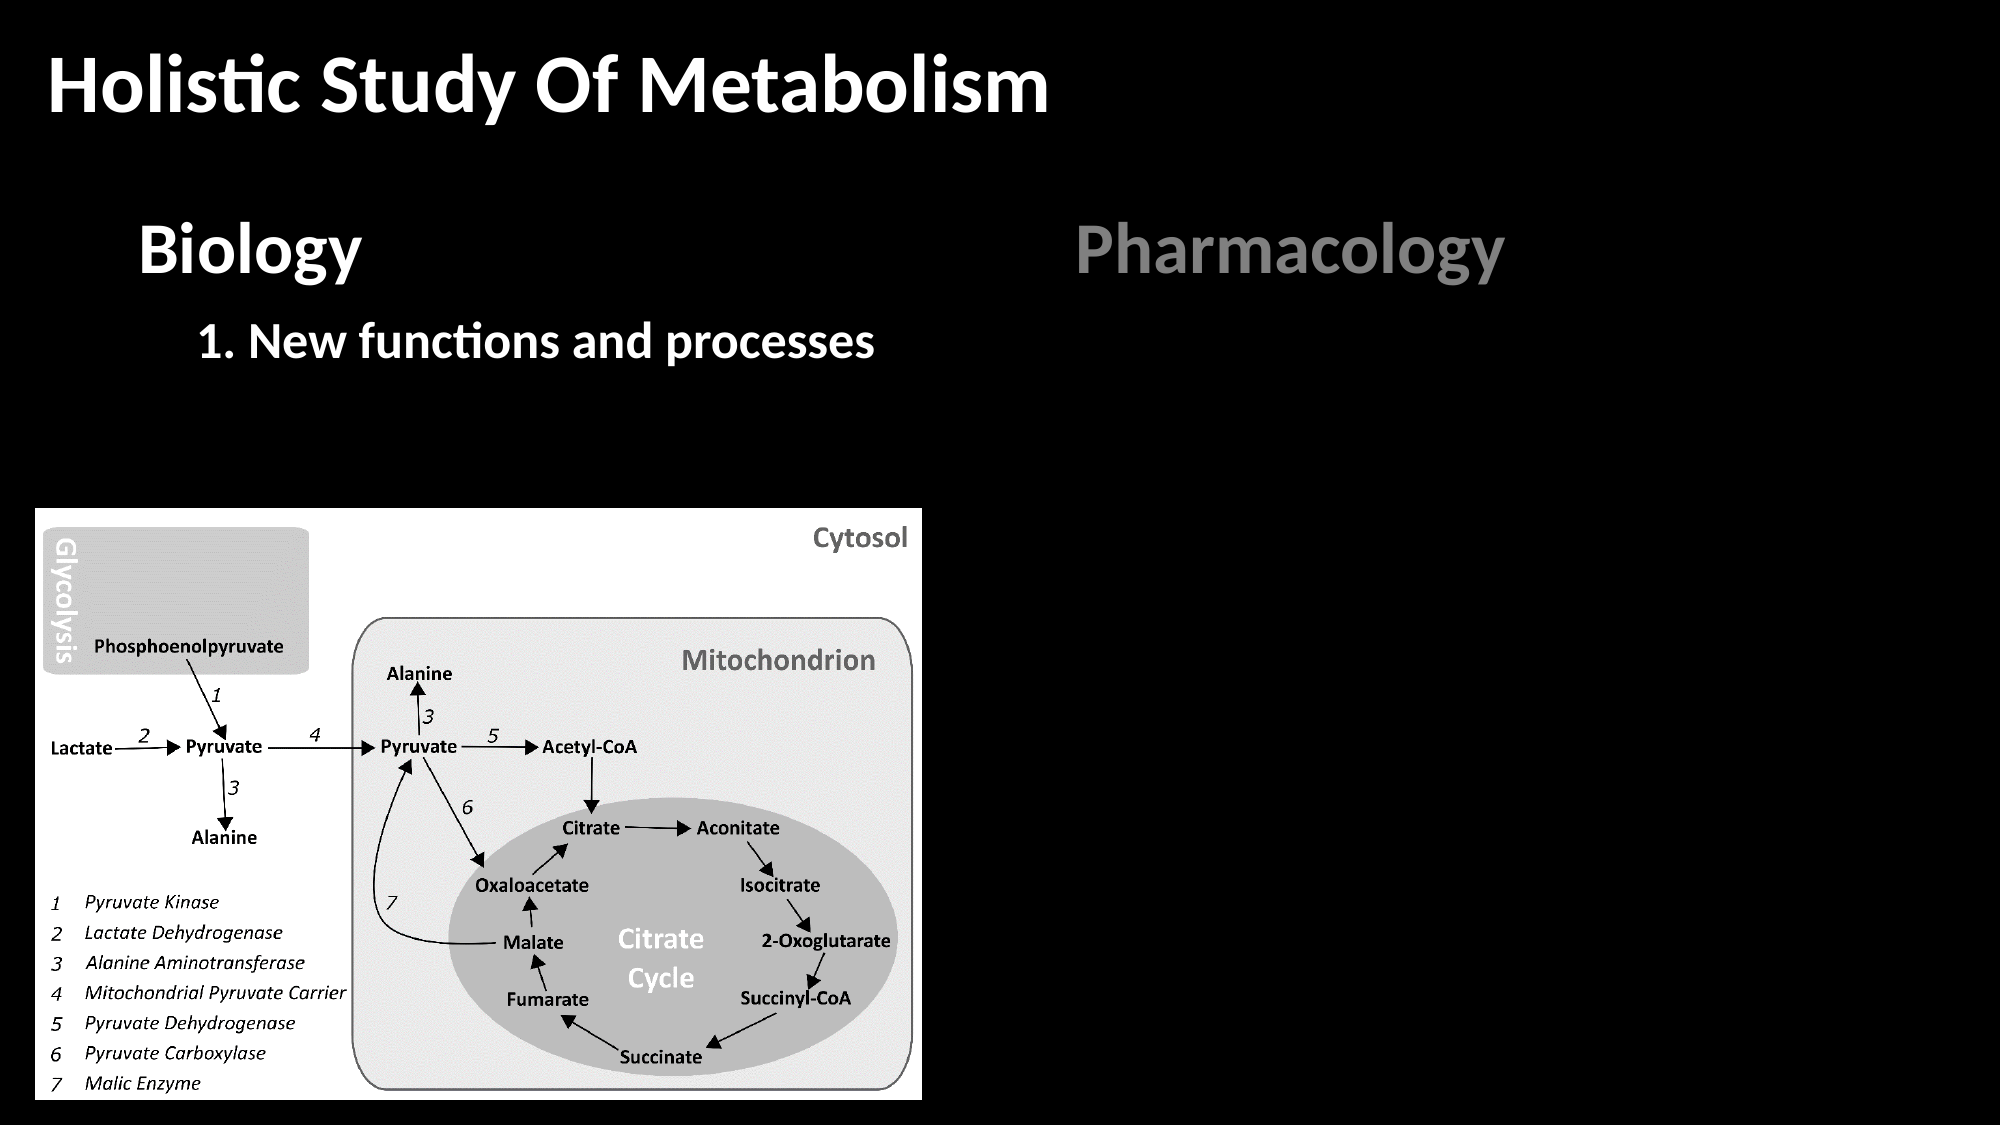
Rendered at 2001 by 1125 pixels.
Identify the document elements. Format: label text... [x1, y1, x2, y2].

text_box Biology [123, 193, 380, 296]
text_box Pharmacology [1060, 193, 1526, 296]
picture [35, 508, 922, 1100]
text_box Holistic Study Of Metabolism [33, 21, 1435, 137]
text_box 1. New functions and processes [181, 298, 897, 376]
